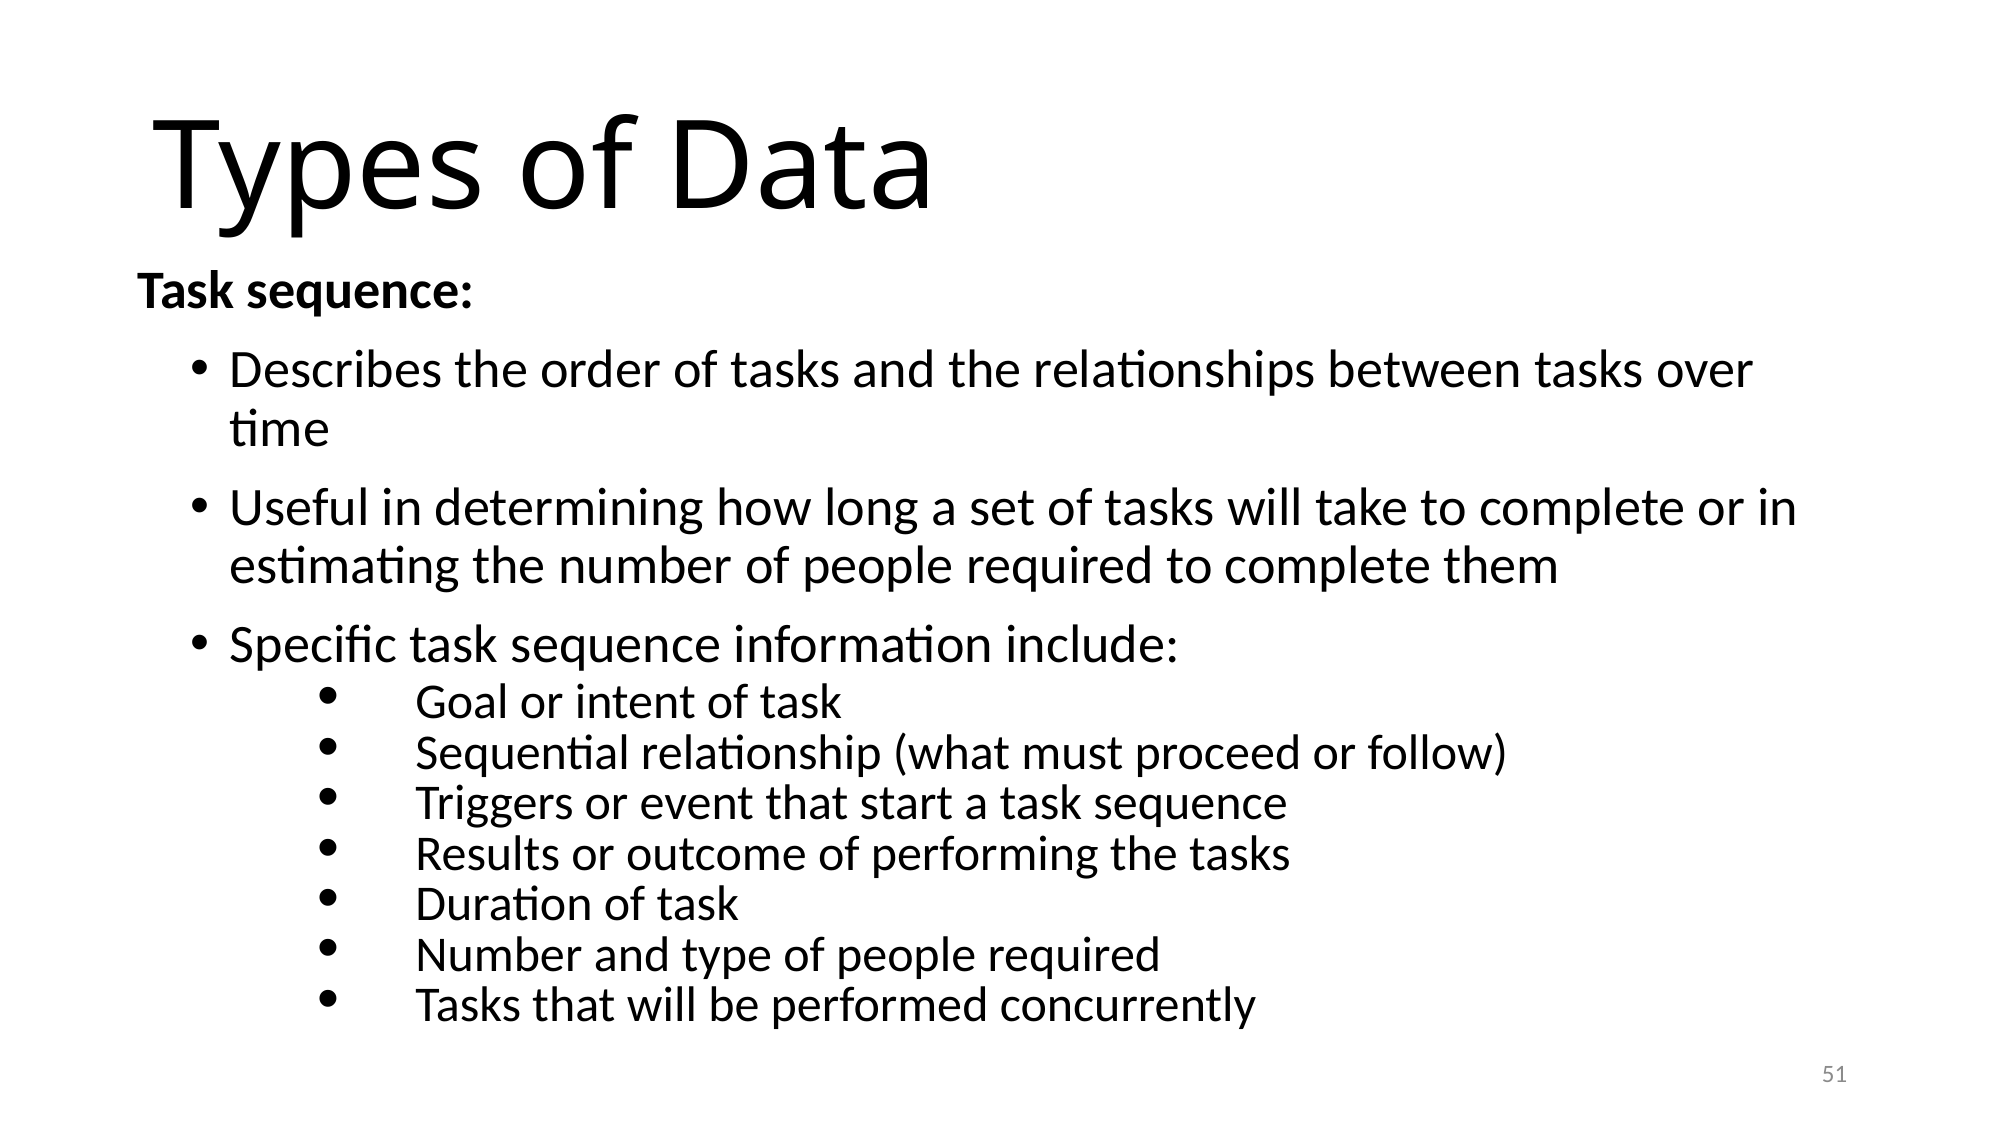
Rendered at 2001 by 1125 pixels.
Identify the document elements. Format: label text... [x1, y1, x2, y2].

slide_number 51 [1412, 1042, 1863, 1103]
list Task sequence: Describes the order of tasks and the relationships between tasks over time Useful in determining how long a set of tasks will take to complete or in estimating the number of people required to complete them Specific task sequence information include: Goal or intent of task Sequential relationship (what must proceed or follow) Triggers or event that start a task sequence Results or outcome of performing the tasks Duration of task Number and type of people required Tasks that will be performed concurrently [137, 262, 1863, 976]
title Types of Data [137, 59, 1863, 262]
